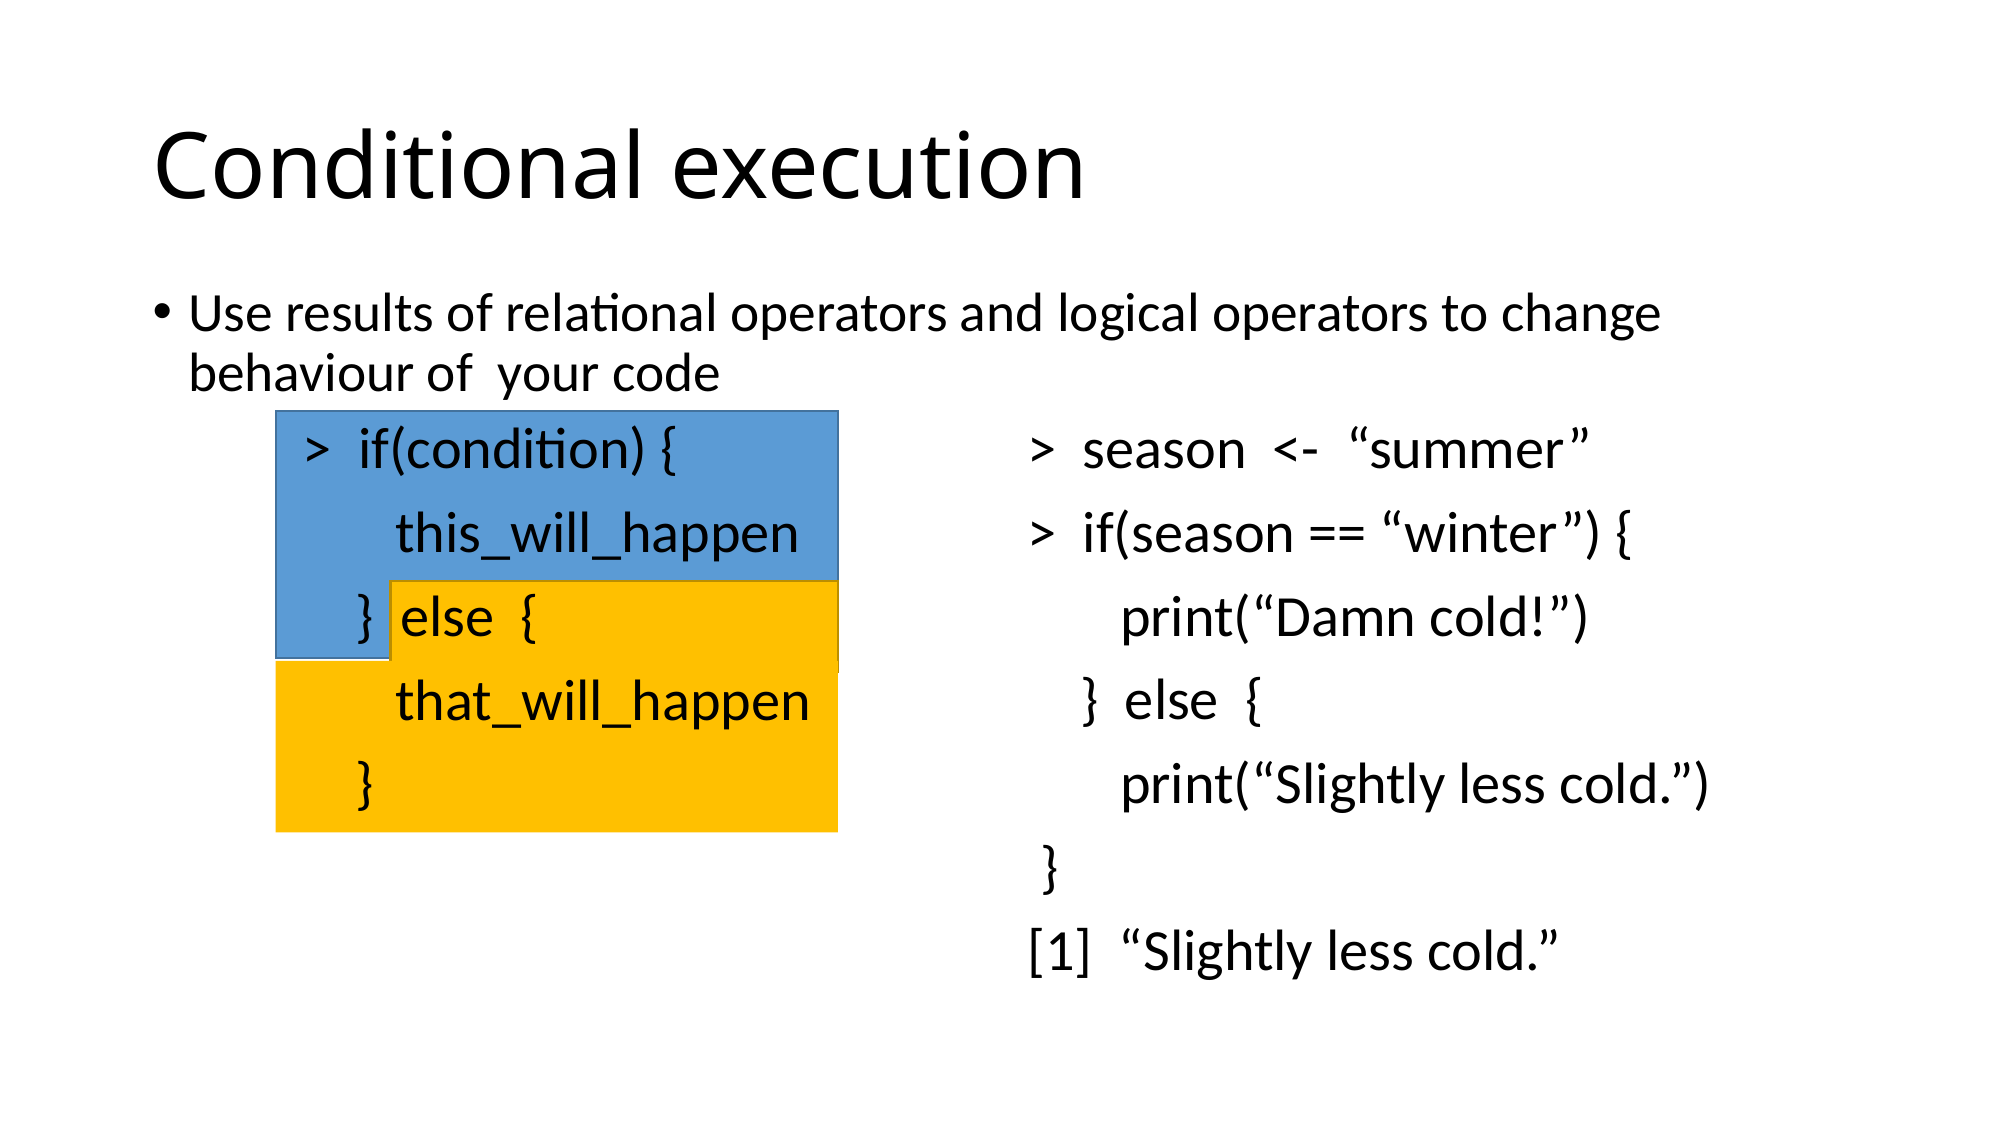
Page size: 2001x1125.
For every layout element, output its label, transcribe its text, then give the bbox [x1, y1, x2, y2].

list > season <- “summer” > if(season == “winter”) { print(“Damn cold!”) } else { print(“Slightly less cold.”) } [1] “Slightly less cold.” [1012, 410, 1863, 1016]
list Use results of relational operators and logical operators to change behaviour of your code [137, 275, 1863, 411]
list > if(condition) { this_will_happen } else { that_will_happen } [137, 410, 984, 1016]
title Conditional execution [137, 59, 1863, 275]
